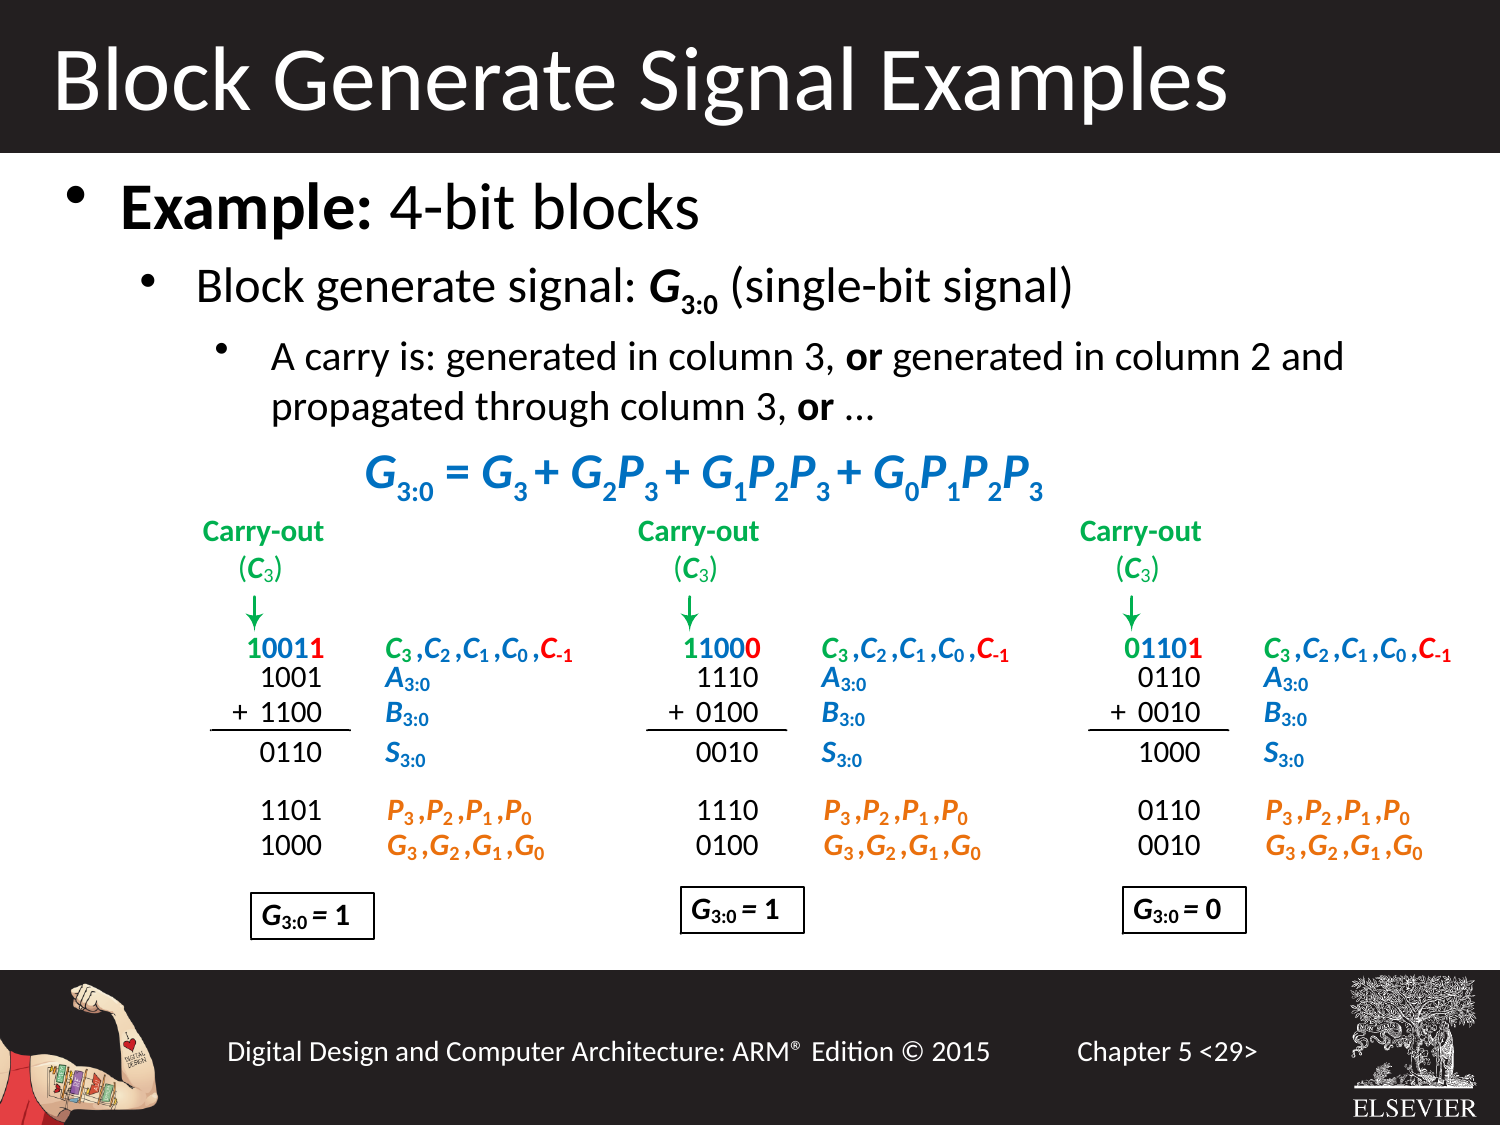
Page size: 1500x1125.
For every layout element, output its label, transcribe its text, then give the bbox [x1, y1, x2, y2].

text_box Example: 4-bit blocks Block generate signal: G3:0 (single-bit signal) A carry is: generated in column 3, or generated in column 2 and propagated through column 3, or ... G3:0 = G3 + G2P3 + G1P2P3 + G0P1P2P3 [49, 155, 1413, 1006]
picture [0, 979, 163, 1125]
picture [1350, 974, 1477, 1117]
text_box Block Generate Signal Examples [37, 11, 1488, 136]
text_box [199, 505, 1455, 944]
